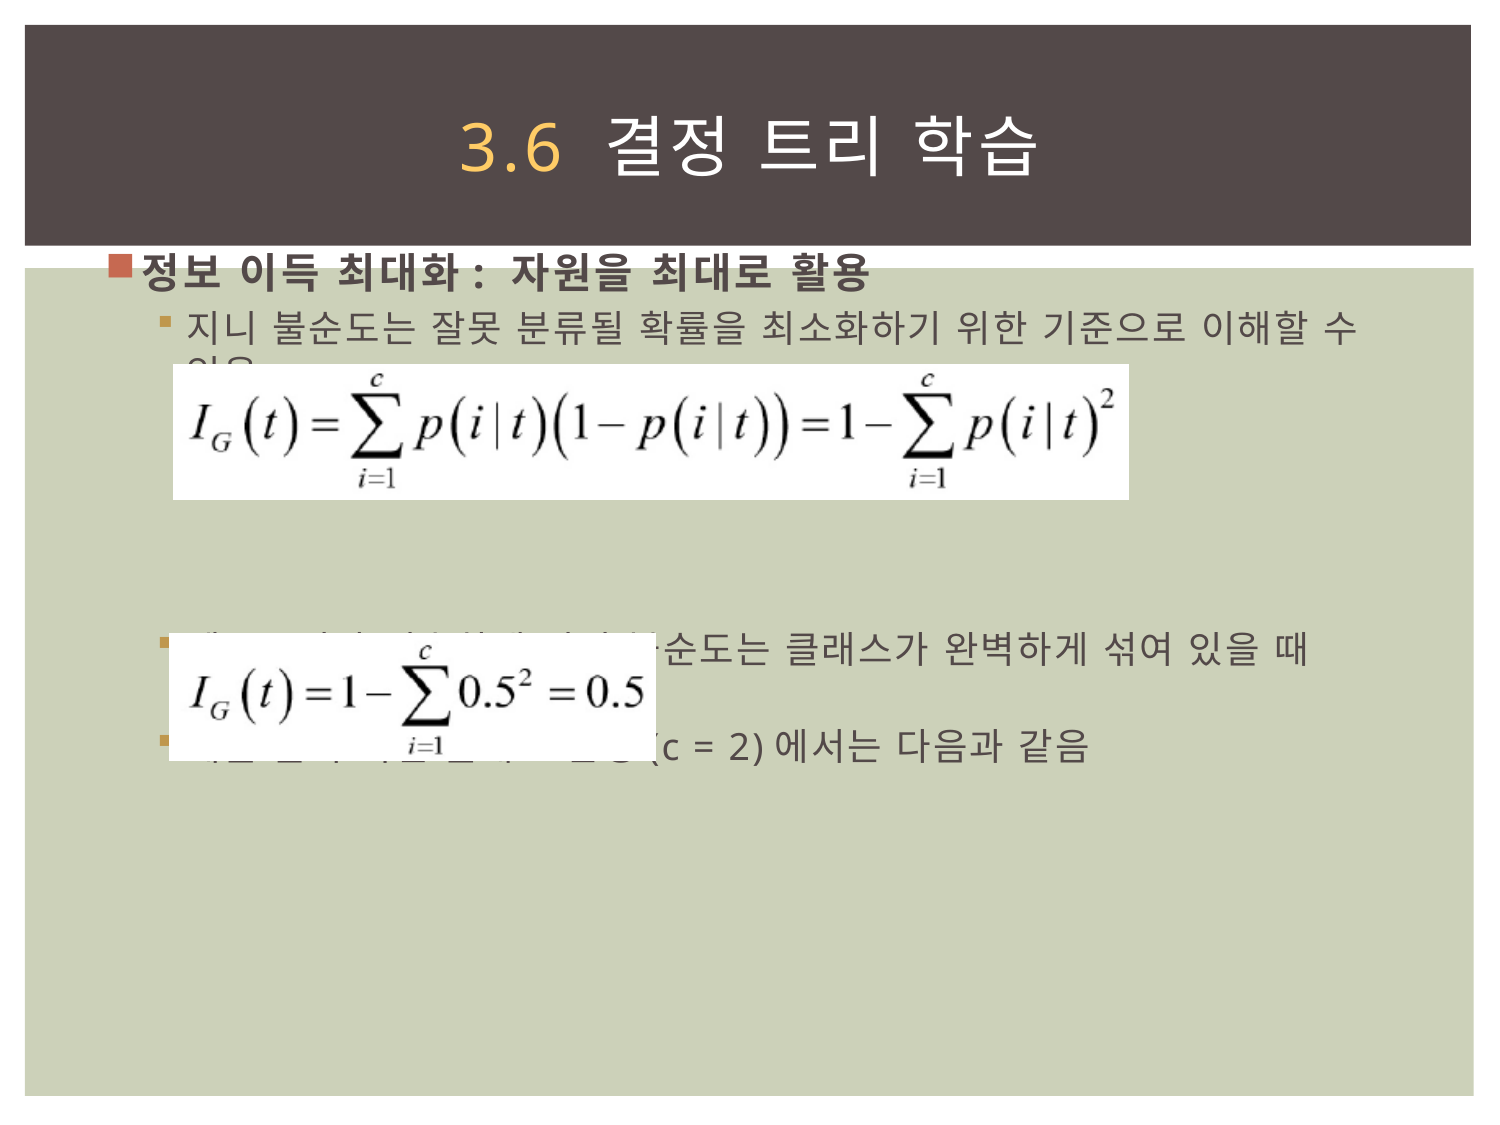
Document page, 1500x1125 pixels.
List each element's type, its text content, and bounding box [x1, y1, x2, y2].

list 정보 이득 최대화: 자원을 최대로 활용 지니 불순도는 잘못 분류될 확률을 최소화하기 위한 기준으로 이해할 수 있음 엔트로피와 비슷하게 지니 불순도는 클래스가 완벽하게 섞여 있을 때 최대가 됨 예를 들어 이진 클래스 환경(c = 2)에서는 다음과 같음 [81, 239, 1440, 1054]
picture [168, 633, 656, 762]
title 3.6 결정 트리 학습 [62, 58, 1438, 232]
picture [173, 363, 1129, 500]
